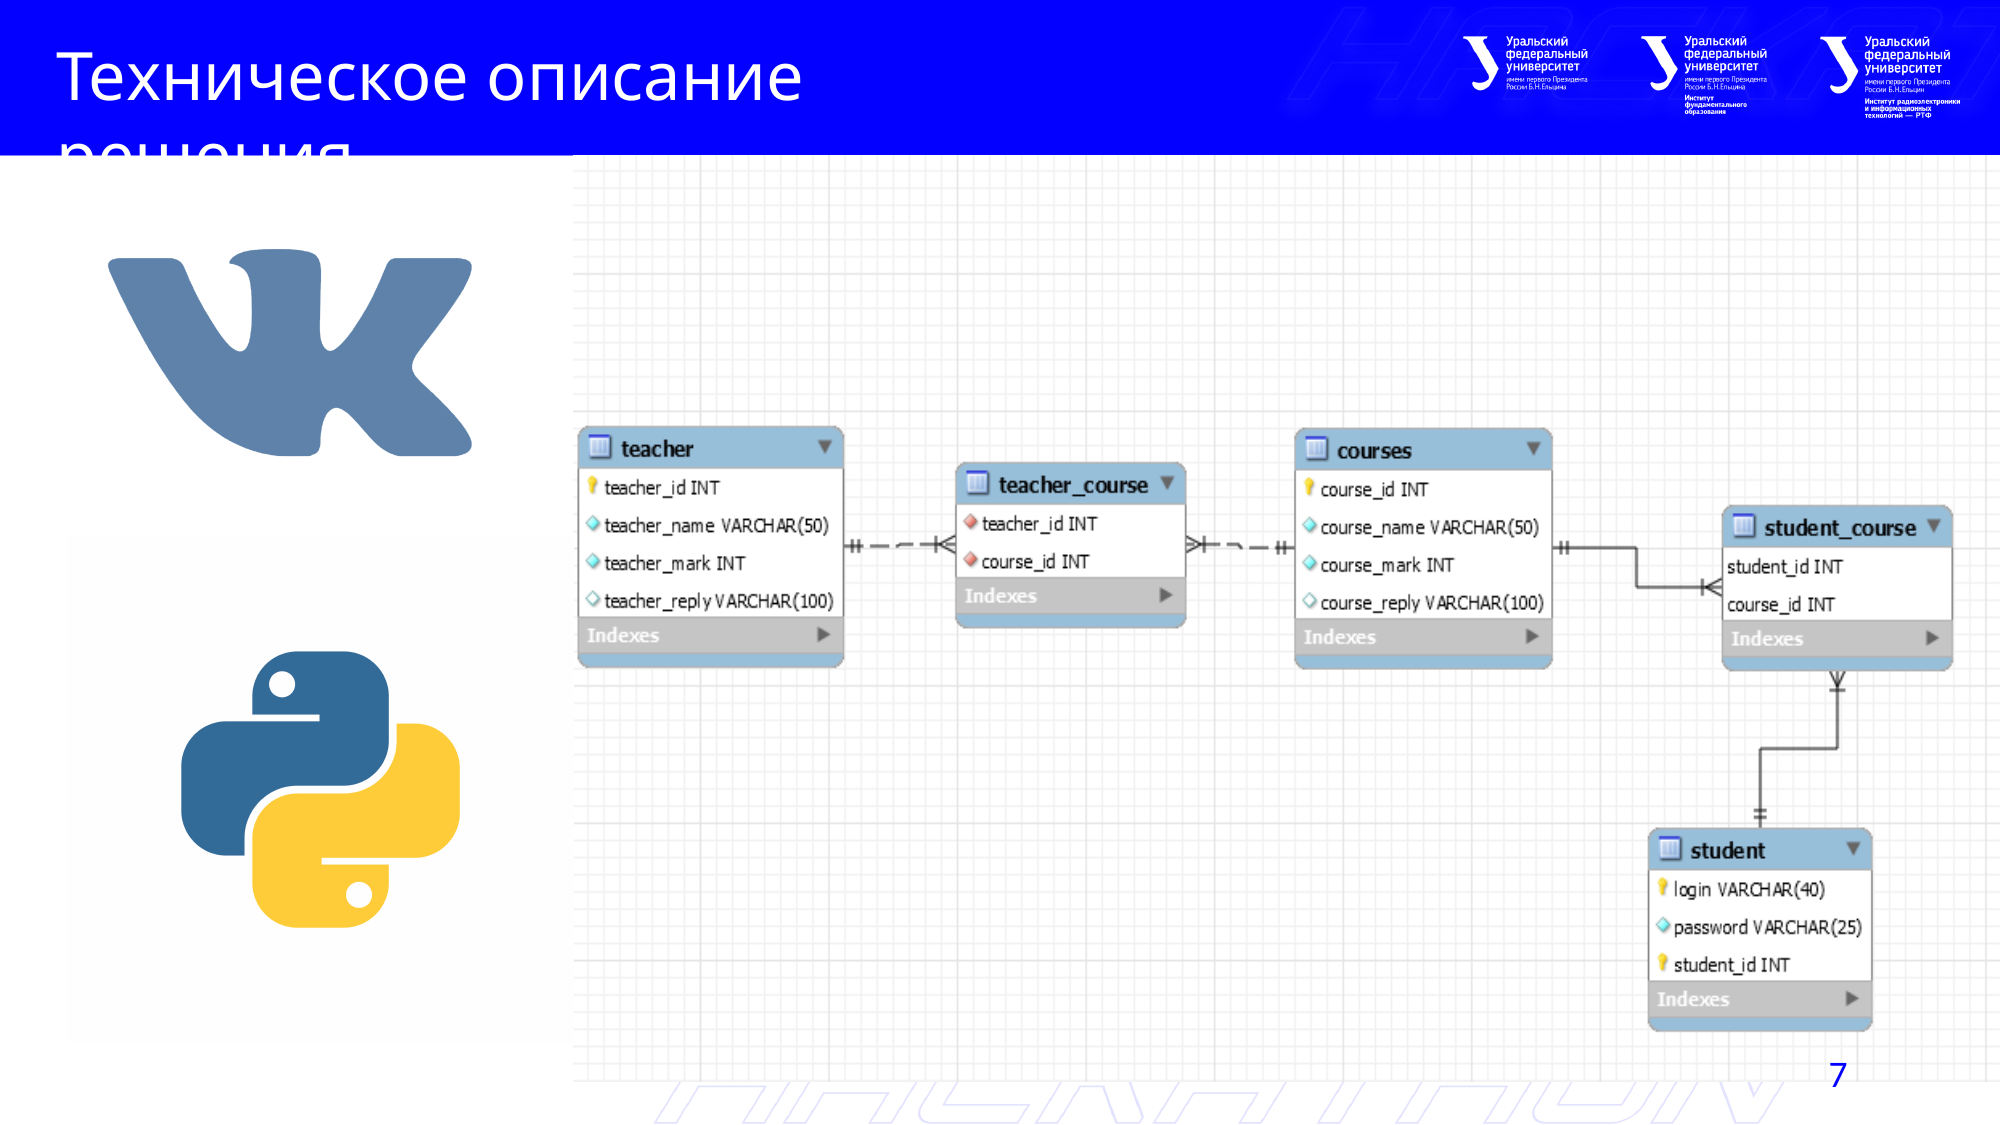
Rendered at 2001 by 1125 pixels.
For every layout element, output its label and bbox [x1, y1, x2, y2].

picture [0, 0, 2000, 1125]
list [573, 155, 2000, 1082]
